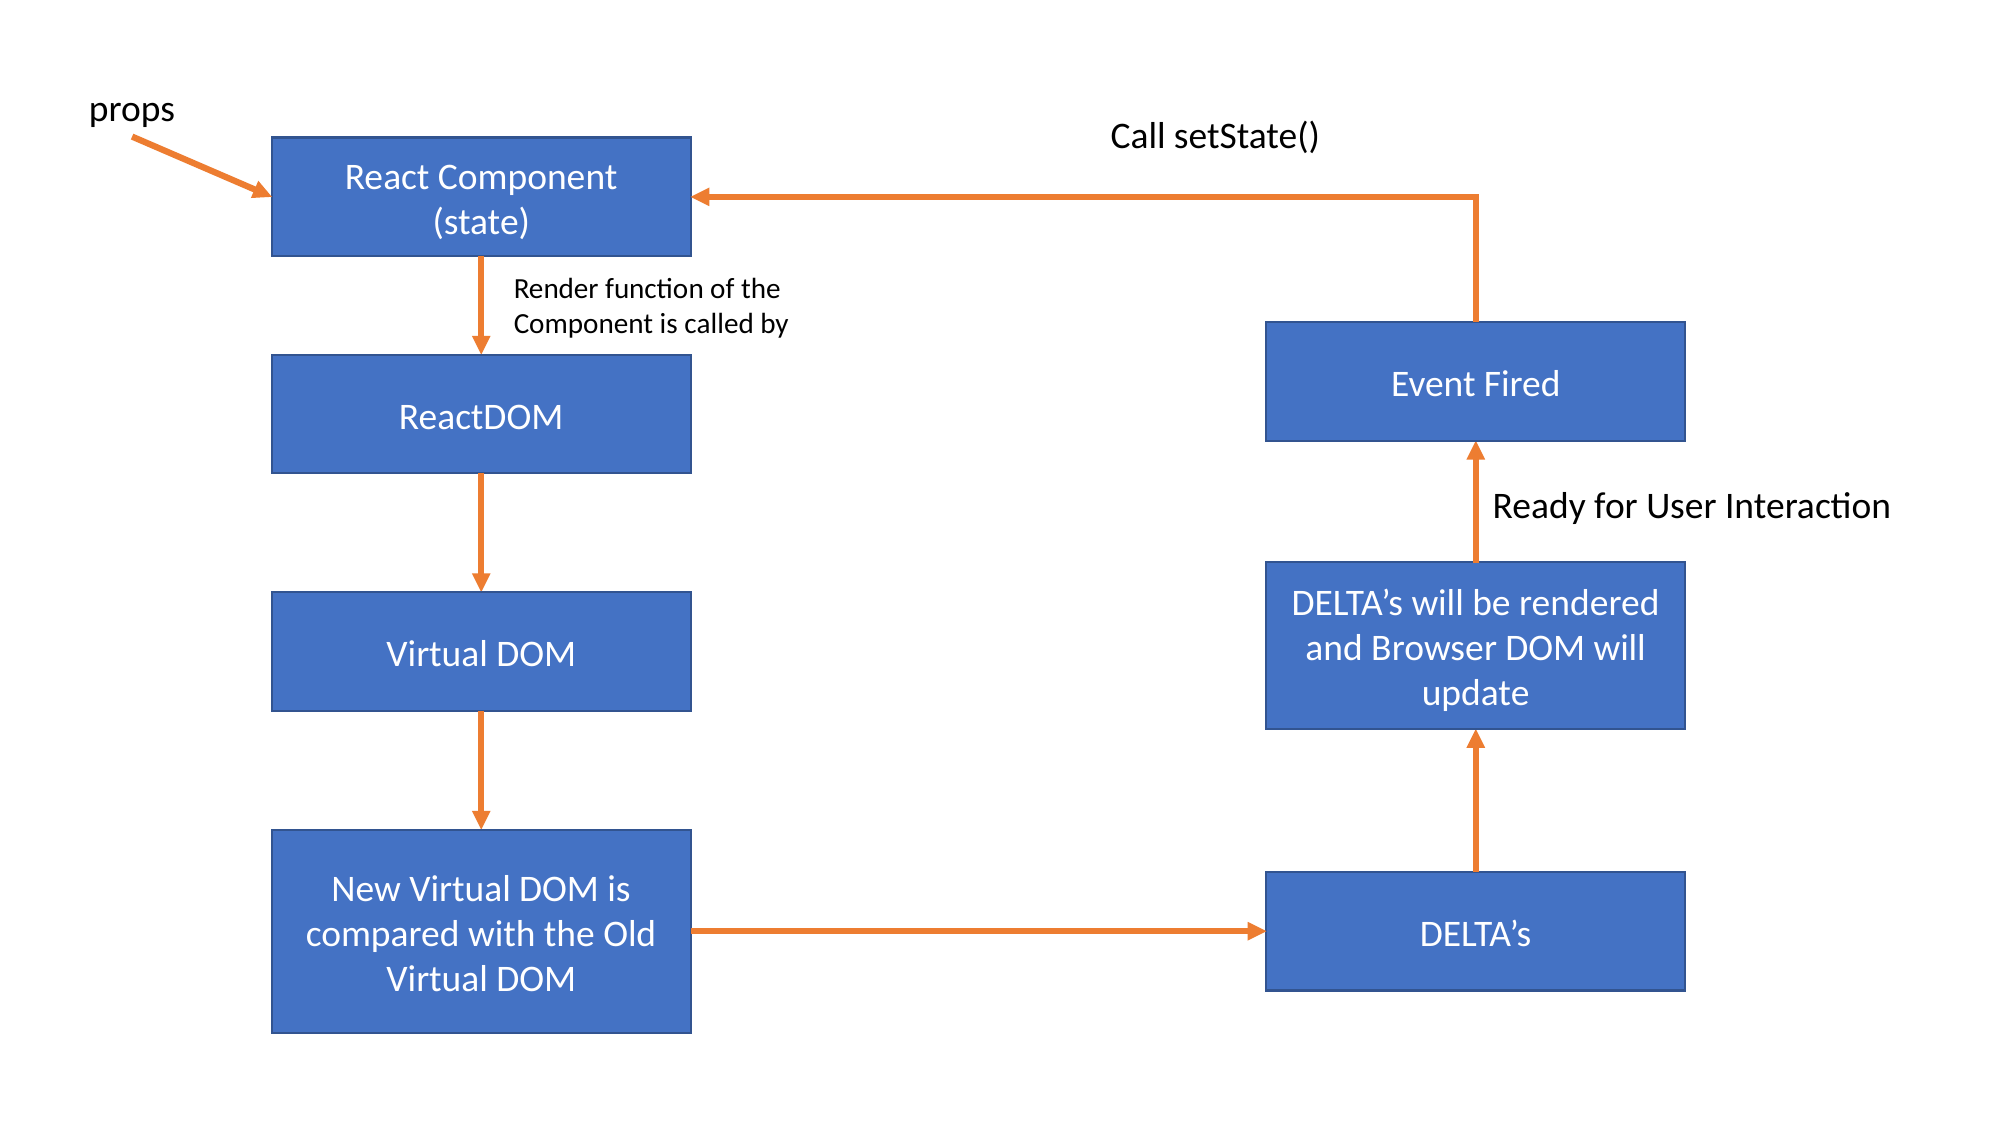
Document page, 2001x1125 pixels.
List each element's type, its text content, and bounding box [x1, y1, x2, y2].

text_box ReactDOM [271, 354, 692, 474]
text_box Render function of the Component is called by [499, 262, 805, 348]
text_box Ready for User Interaction [1479, 473, 1907, 534]
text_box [132, 137, 272, 197]
text_box Call setState() [1146, 104, 1339, 164]
text_box DELTA’s [1265, 871, 1686, 992]
text_box Event Fired [1265, 321, 1686, 442]
text_box New Virtual DOM is compared with the Old Virtual DOM [271, 829, 692, 1034]
text_box props [74, 76, 191, 137]
text_box DELTA’s will be rendered and Browser DOM will update [1265, 561, 1686, 730]
text_box React Component (state) [271, 136, 692, 257]
text_box Virtual DOM [271, 591, 692, 712]
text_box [1020, 0, 1146, 652]
